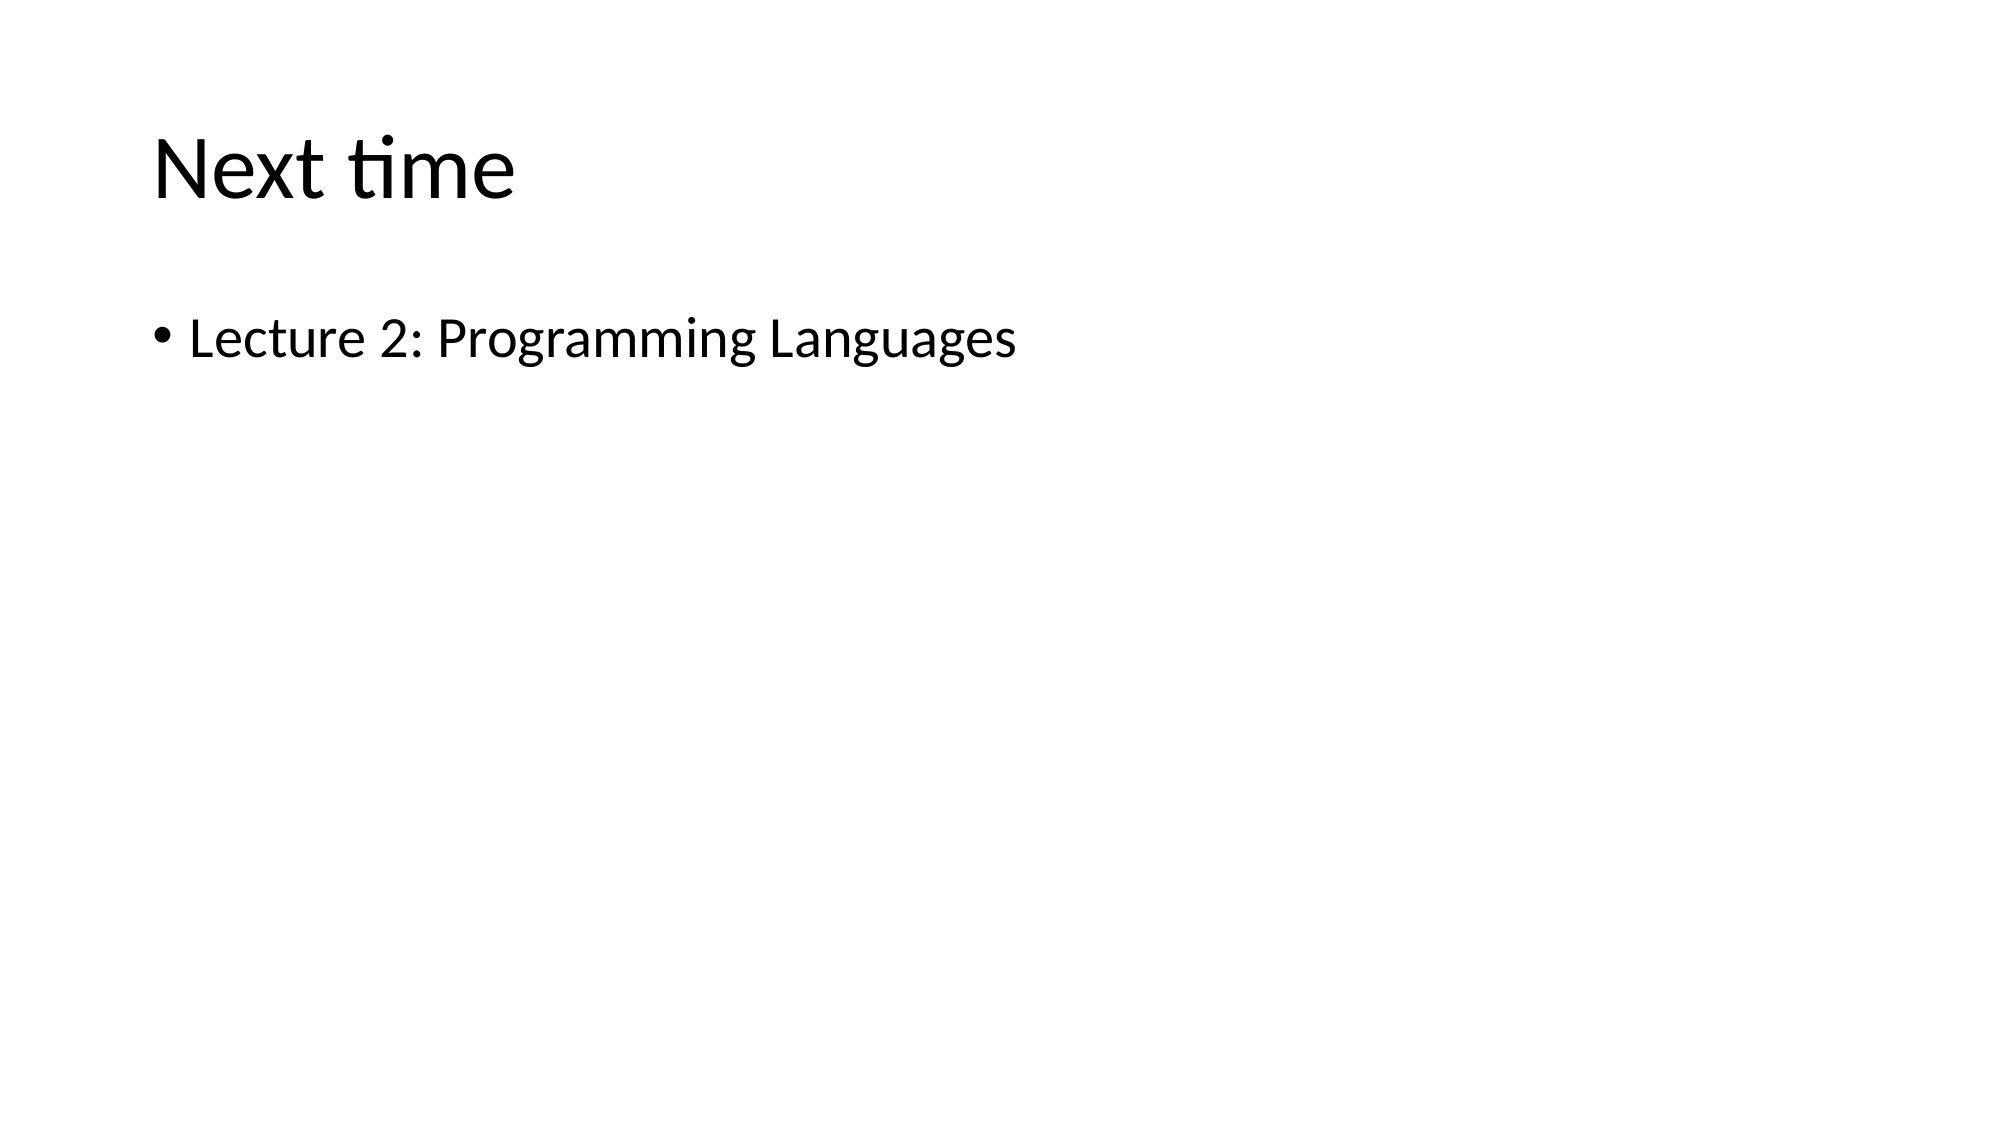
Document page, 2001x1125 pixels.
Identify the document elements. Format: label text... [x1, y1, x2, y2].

list Lecture 2: Programming Languages [137, 299, 1863, 1014]
title Next time [137, 59, 1863, 278]
